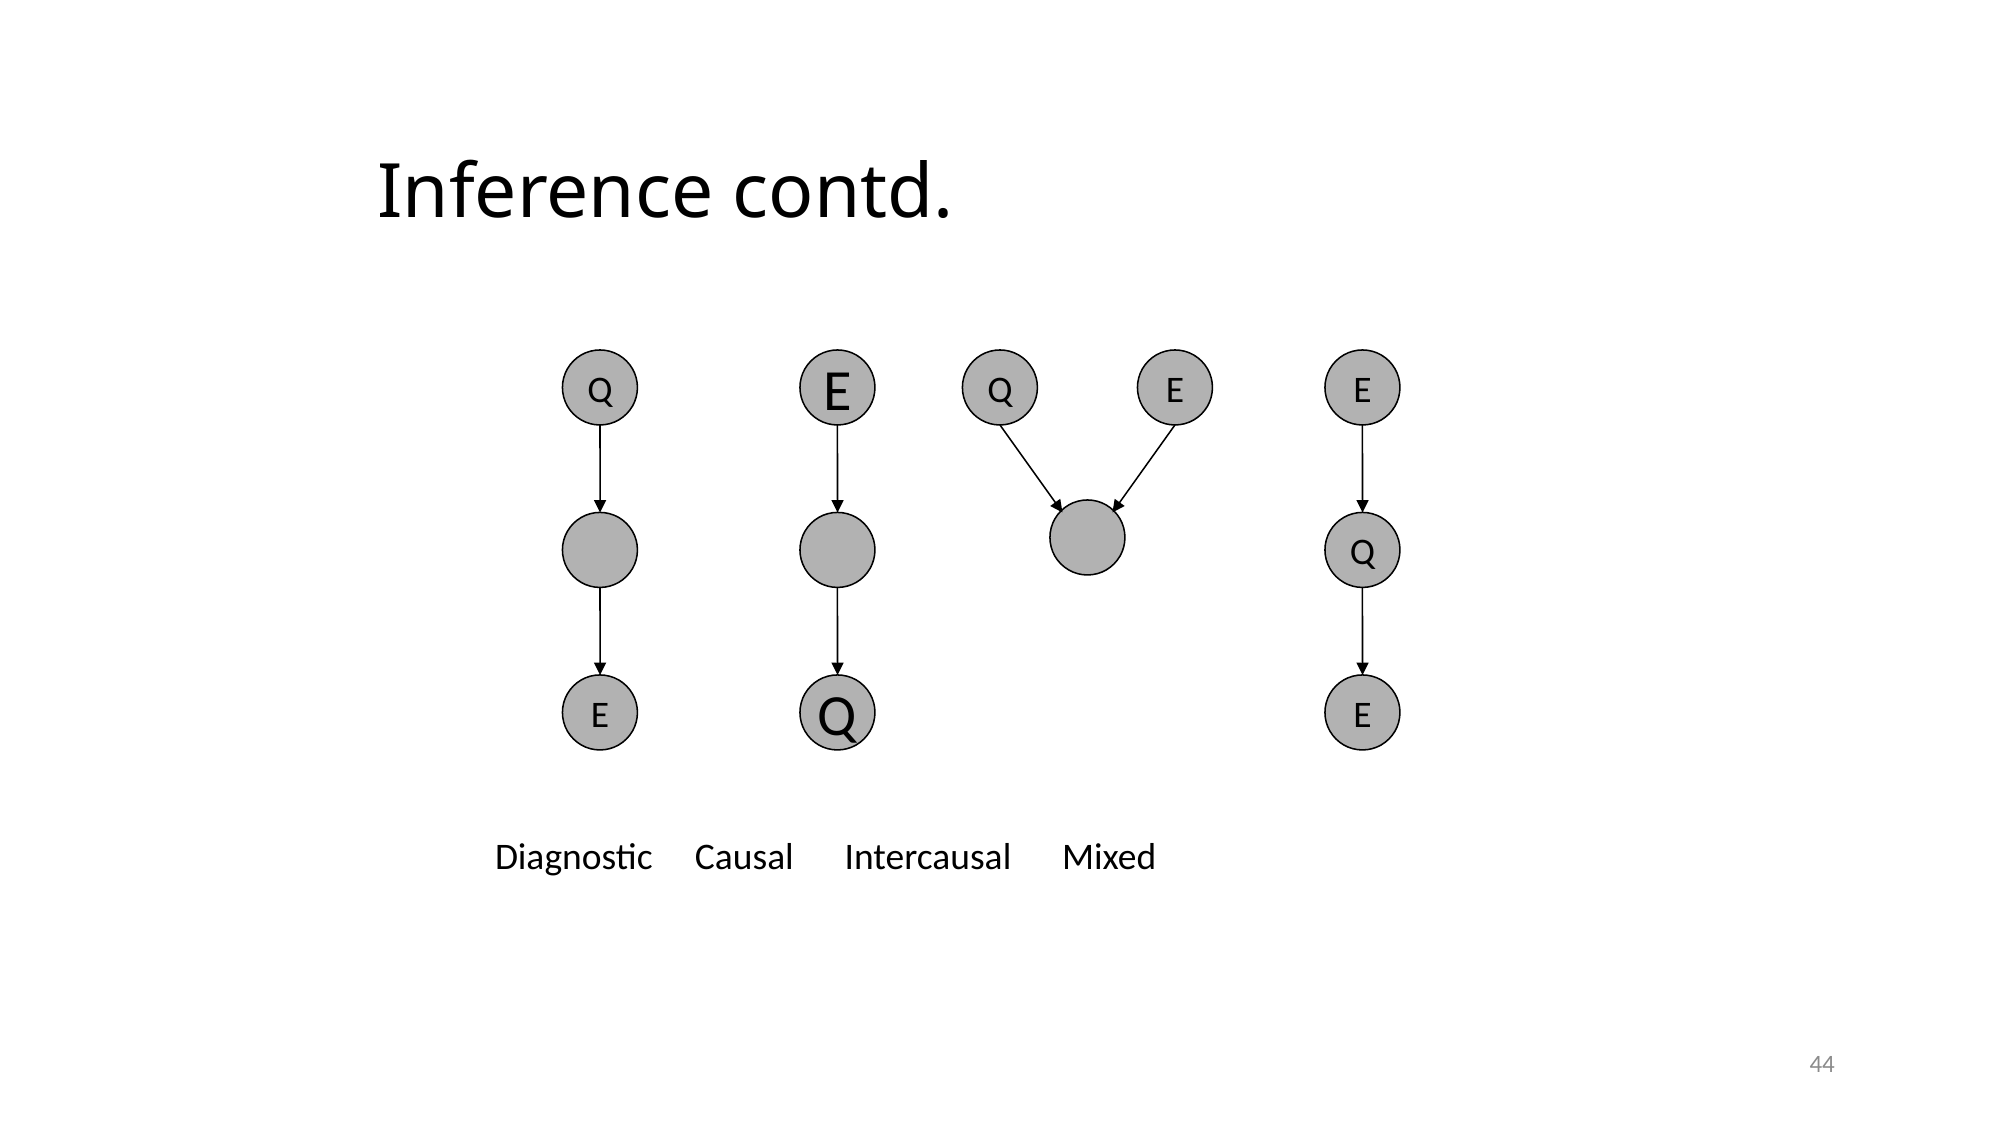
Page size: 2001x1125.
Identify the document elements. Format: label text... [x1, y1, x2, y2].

text_box E [1137, 349, 1213, 425]
text_box [593, 587, 607, 676]
text_box [593, 424, 607, 513]
slide_number 44 [1433, 1025, 1850, 1100]
text_box Q [962, 349, 1038, 425]
text_box [831, 587, 844, 676]
text_box [831, 424, 844, 513]
text_box [562, 512, 638, 588]
text_box E [562, 675, 638, 750]
text_box [799, 512, 875, 588]
text_box [999, 424, 1063, 513]
text_box Q [799, 674, 875, 750]
text_box E [1324, 674, 1400, 750]
text_box [1112, 424, 1176, 513]
text_box [1356, 424, 1369, 513]
text_box E [799, 349, 875, 425]
text_box [1356, 587, 1369, 676]
text_box [1049, 499, 1125, 575]
text_box E [1324, 349, 1400, 425]
title Inference contd. [362, 125, 1638, 263]
text_box Diagnostic Causal Intercausal Mixed [454, 824, 1173, 885]
text_box Q [1324, 512, 1400, 588]
text_box Q [562, 349, 638, 425]
